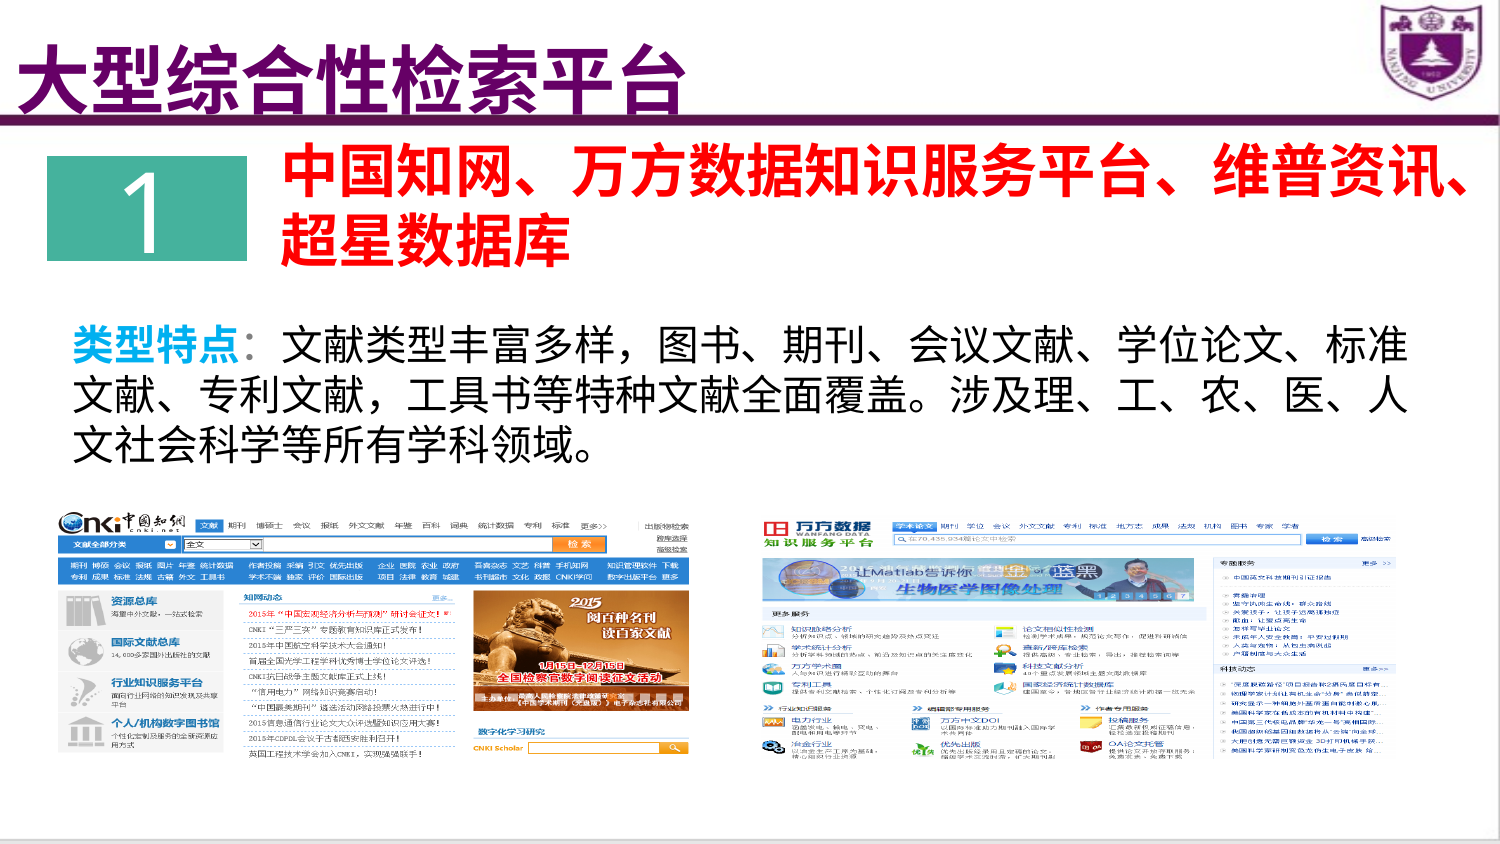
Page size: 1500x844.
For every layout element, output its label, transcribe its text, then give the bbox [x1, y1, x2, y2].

picture [0, 0, 1500, 844]
text_box 类型特点：文献类型丰富多样，图书、期刊、会议文献、学位论文、标准文献、专利文献，工具书等特种文献全面覆盖。涉及理、工、农、医、人文社会科学等所有学科领域。 [58, 311, 1466, 477]
text_box 中国知网、万方数据知识服务平台、维普资讯、超星数据库 [265, 126, 1493, 282]
text_box 大型综合性检索平台 [0, 24, 834, 133]
text_box 1 [45, 154, 249, 263]
